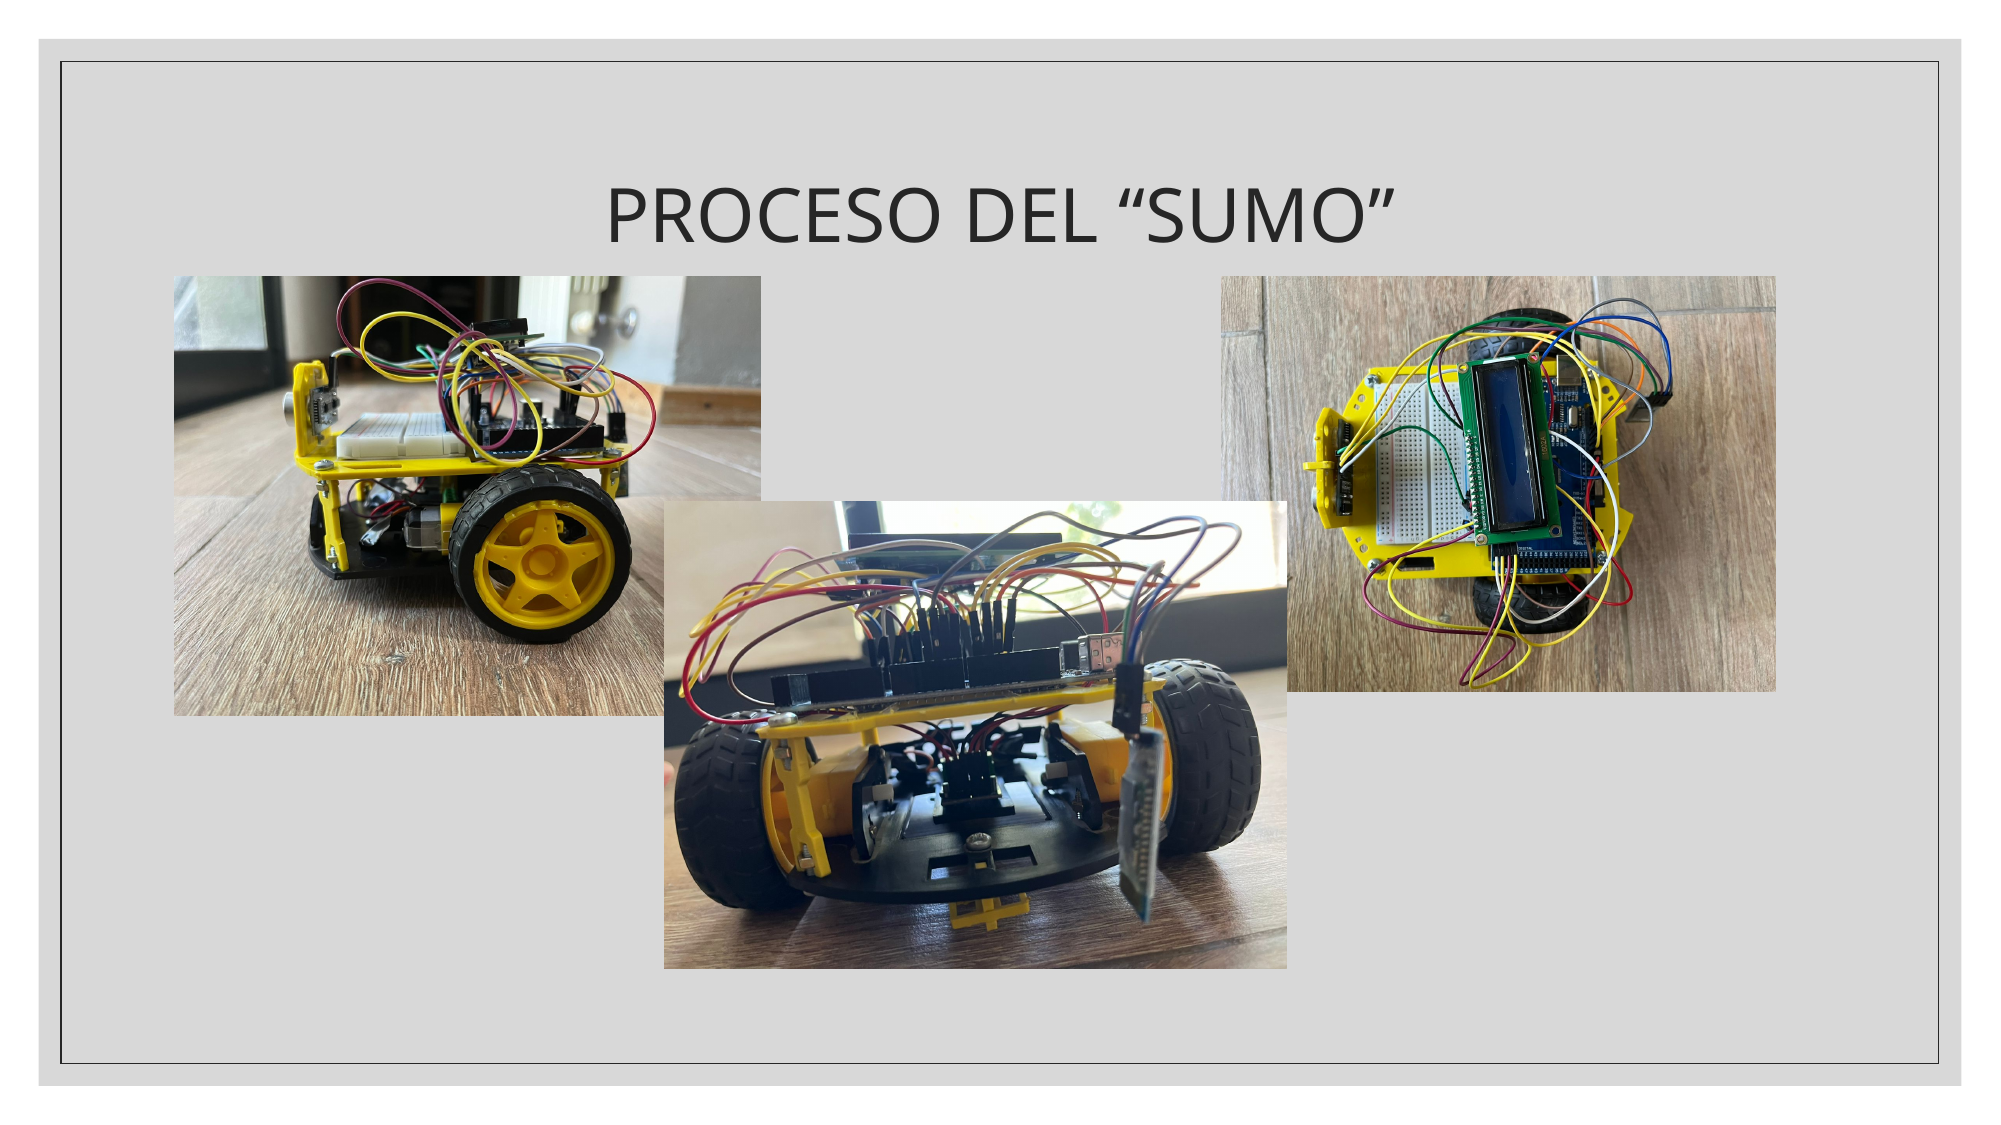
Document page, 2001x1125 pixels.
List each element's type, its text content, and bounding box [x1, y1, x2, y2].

picture [174, 276, 1776, 969]
title PROCESO DEL “SUMO” [174, 105, 1825, 331]
